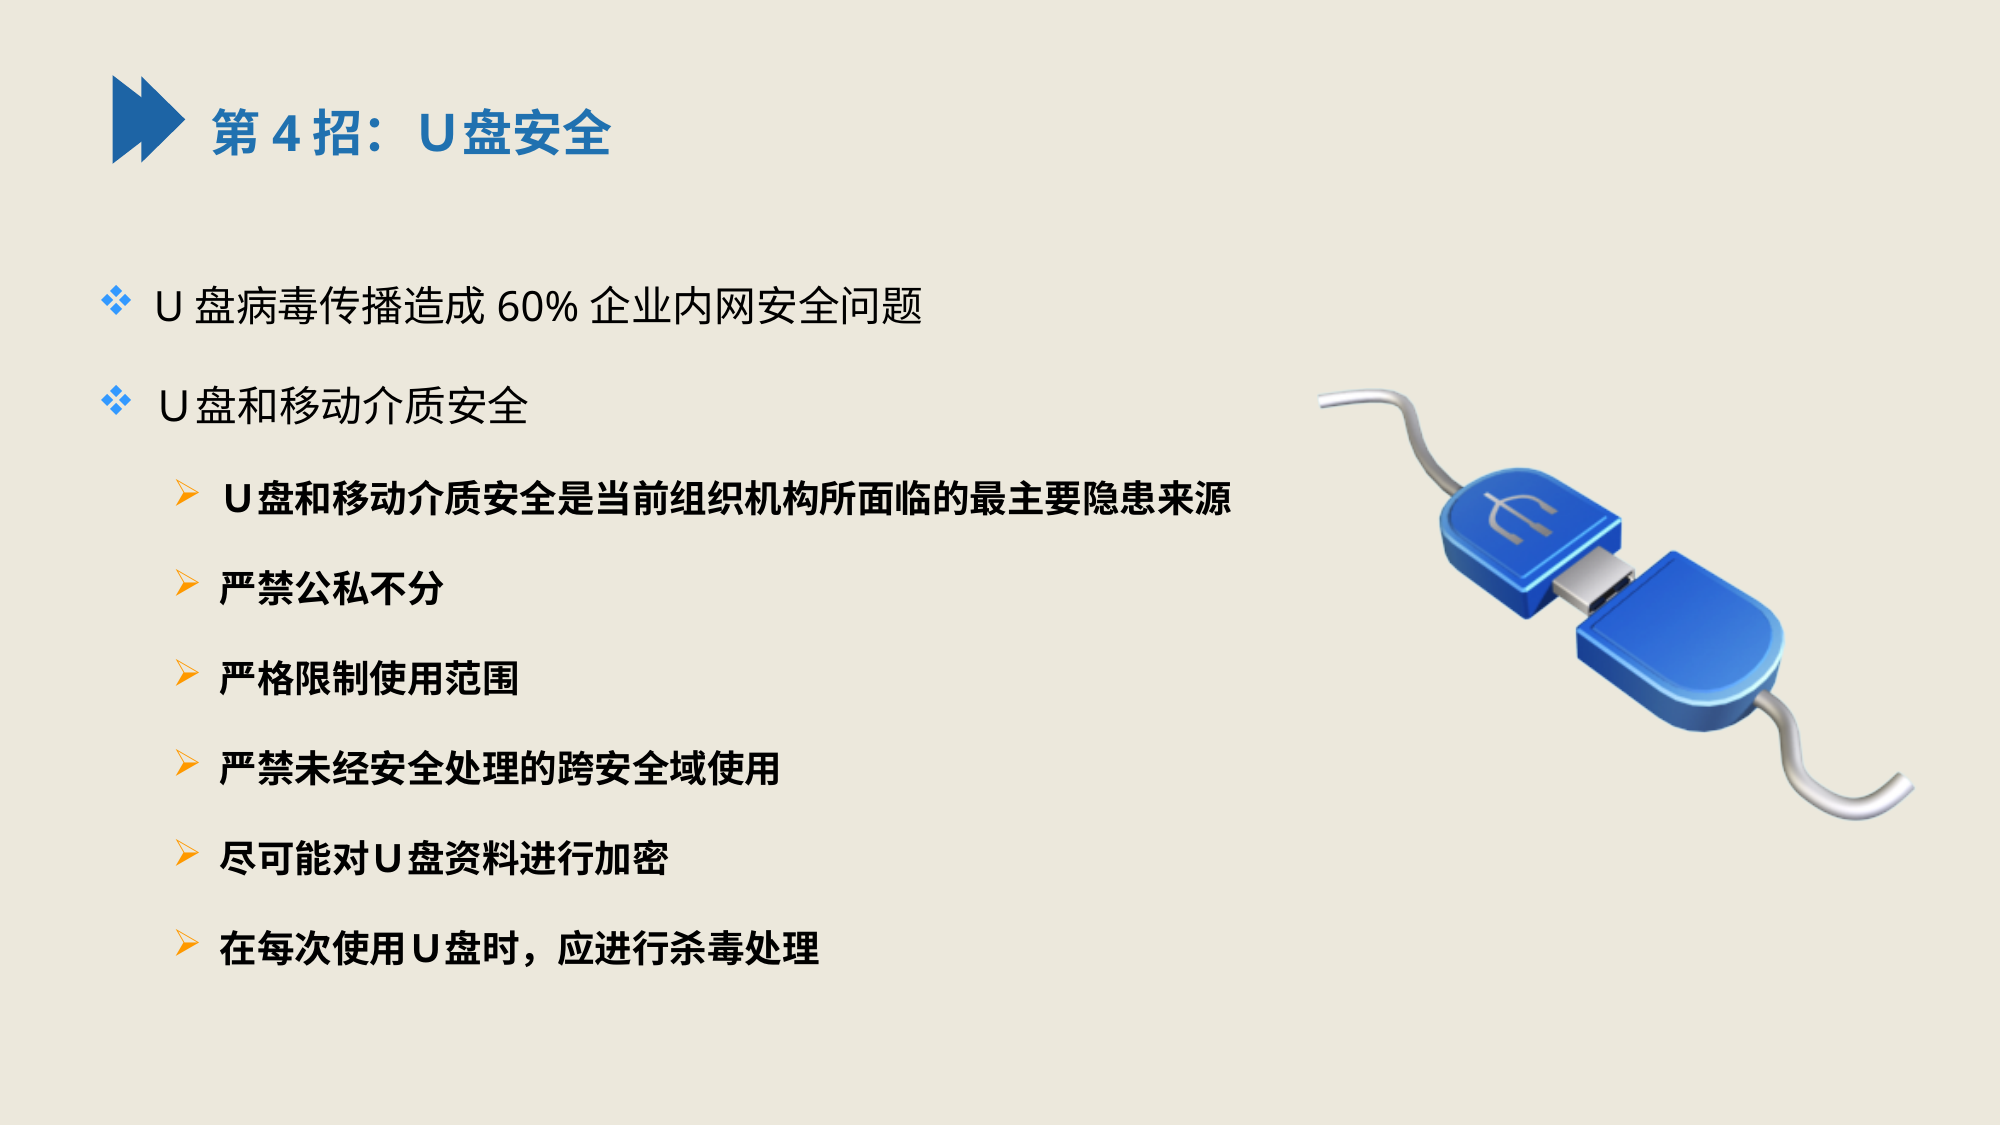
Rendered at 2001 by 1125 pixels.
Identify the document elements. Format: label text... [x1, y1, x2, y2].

text_box 第4招：Ｕ盘安全 [195, 64, 1264, 145]
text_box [112, 75, 186, 164]
picture [1317, 388, 1917, 823]
text_box U盘病毒传播造成60%企业内网安全问题 Ｕ盘和移动介质安全 Ｕ盘和移动介质安全是当前组织机构所面临的最主要隐患来源 严禁公私不分 严格限制使用范围 严禁未经安全处理的跨安全域使用 尽可能对Ｕ盘资料进行加密 在每次使用Ｕ盘时，应进行杀毒处理 [82, 222, 1442, 1061]
